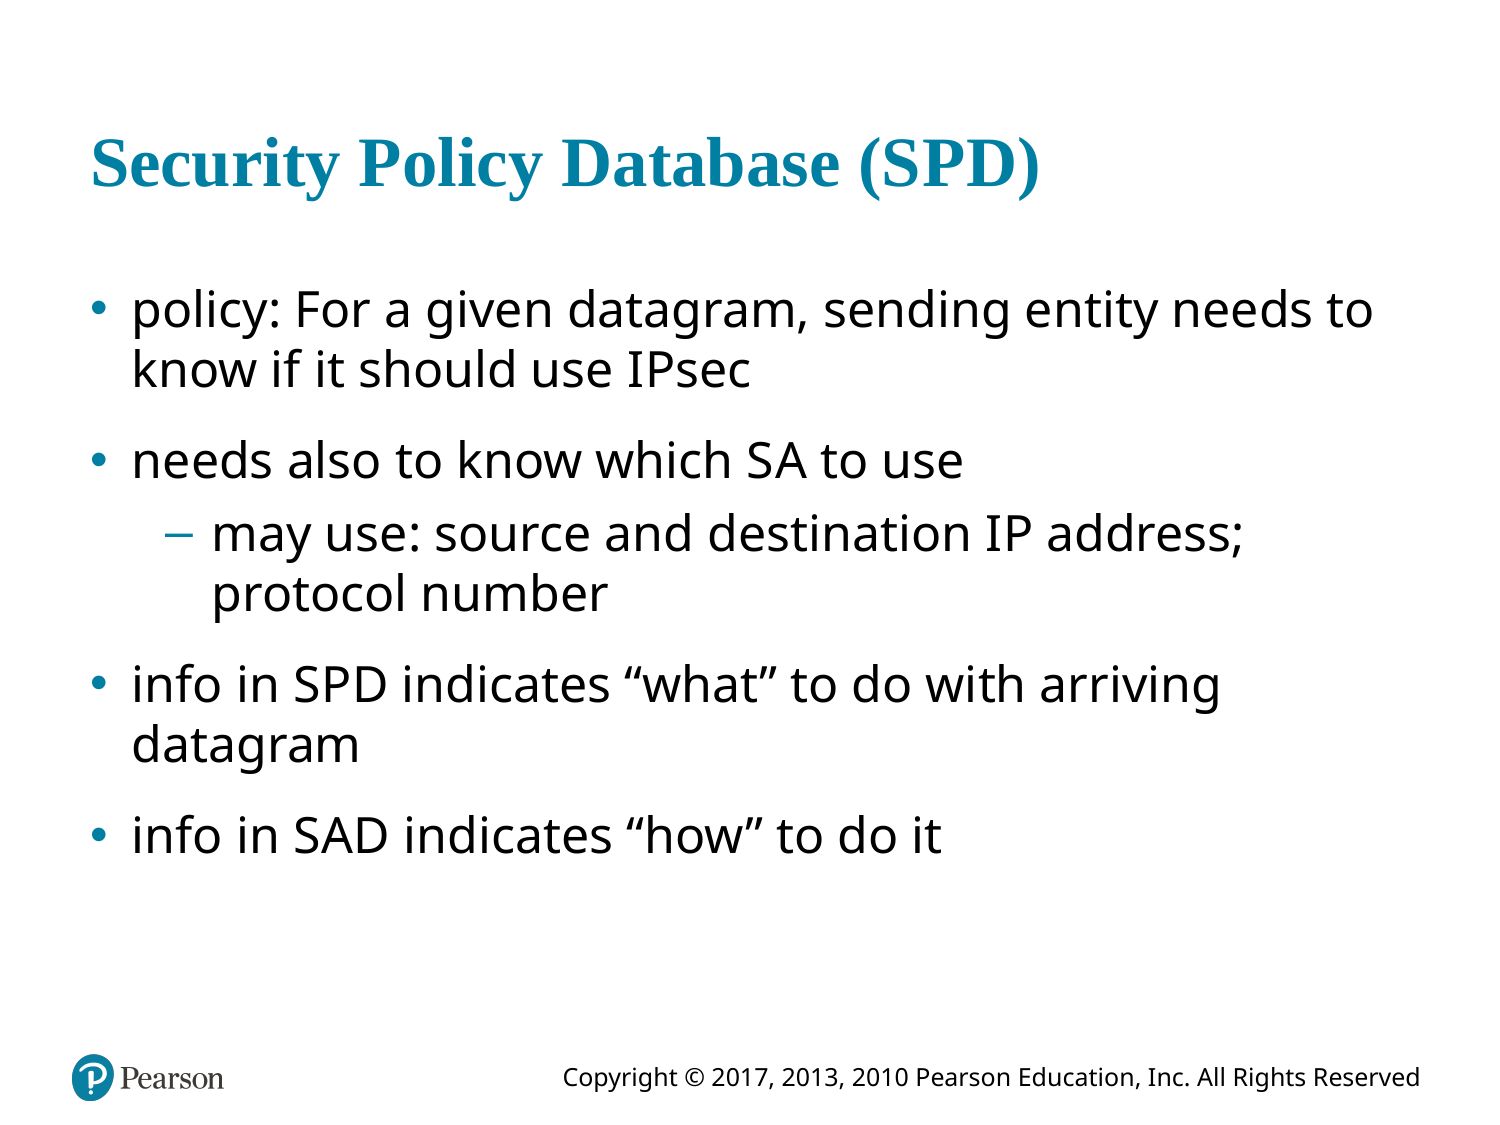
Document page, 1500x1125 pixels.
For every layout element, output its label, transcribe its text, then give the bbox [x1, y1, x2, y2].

picture [72, 1087, 83, 1101]
list policy: For a given datagram, sending entity needs to know if it should use I Psec needs also to know which S A to use may use: source and destination I P address; protocol number info in S P D indicates “what” to do with arriving datagram info in S A D indicates “how” to do it [75, 262, 1425, 931]
picture [72, 1054, 88, 1070]
picture [80, 1063, 106, 1088]
title Security Policy Database (S P D) [75, 0, 1425, 216]
picture [98, 1054, 224, 1101]
